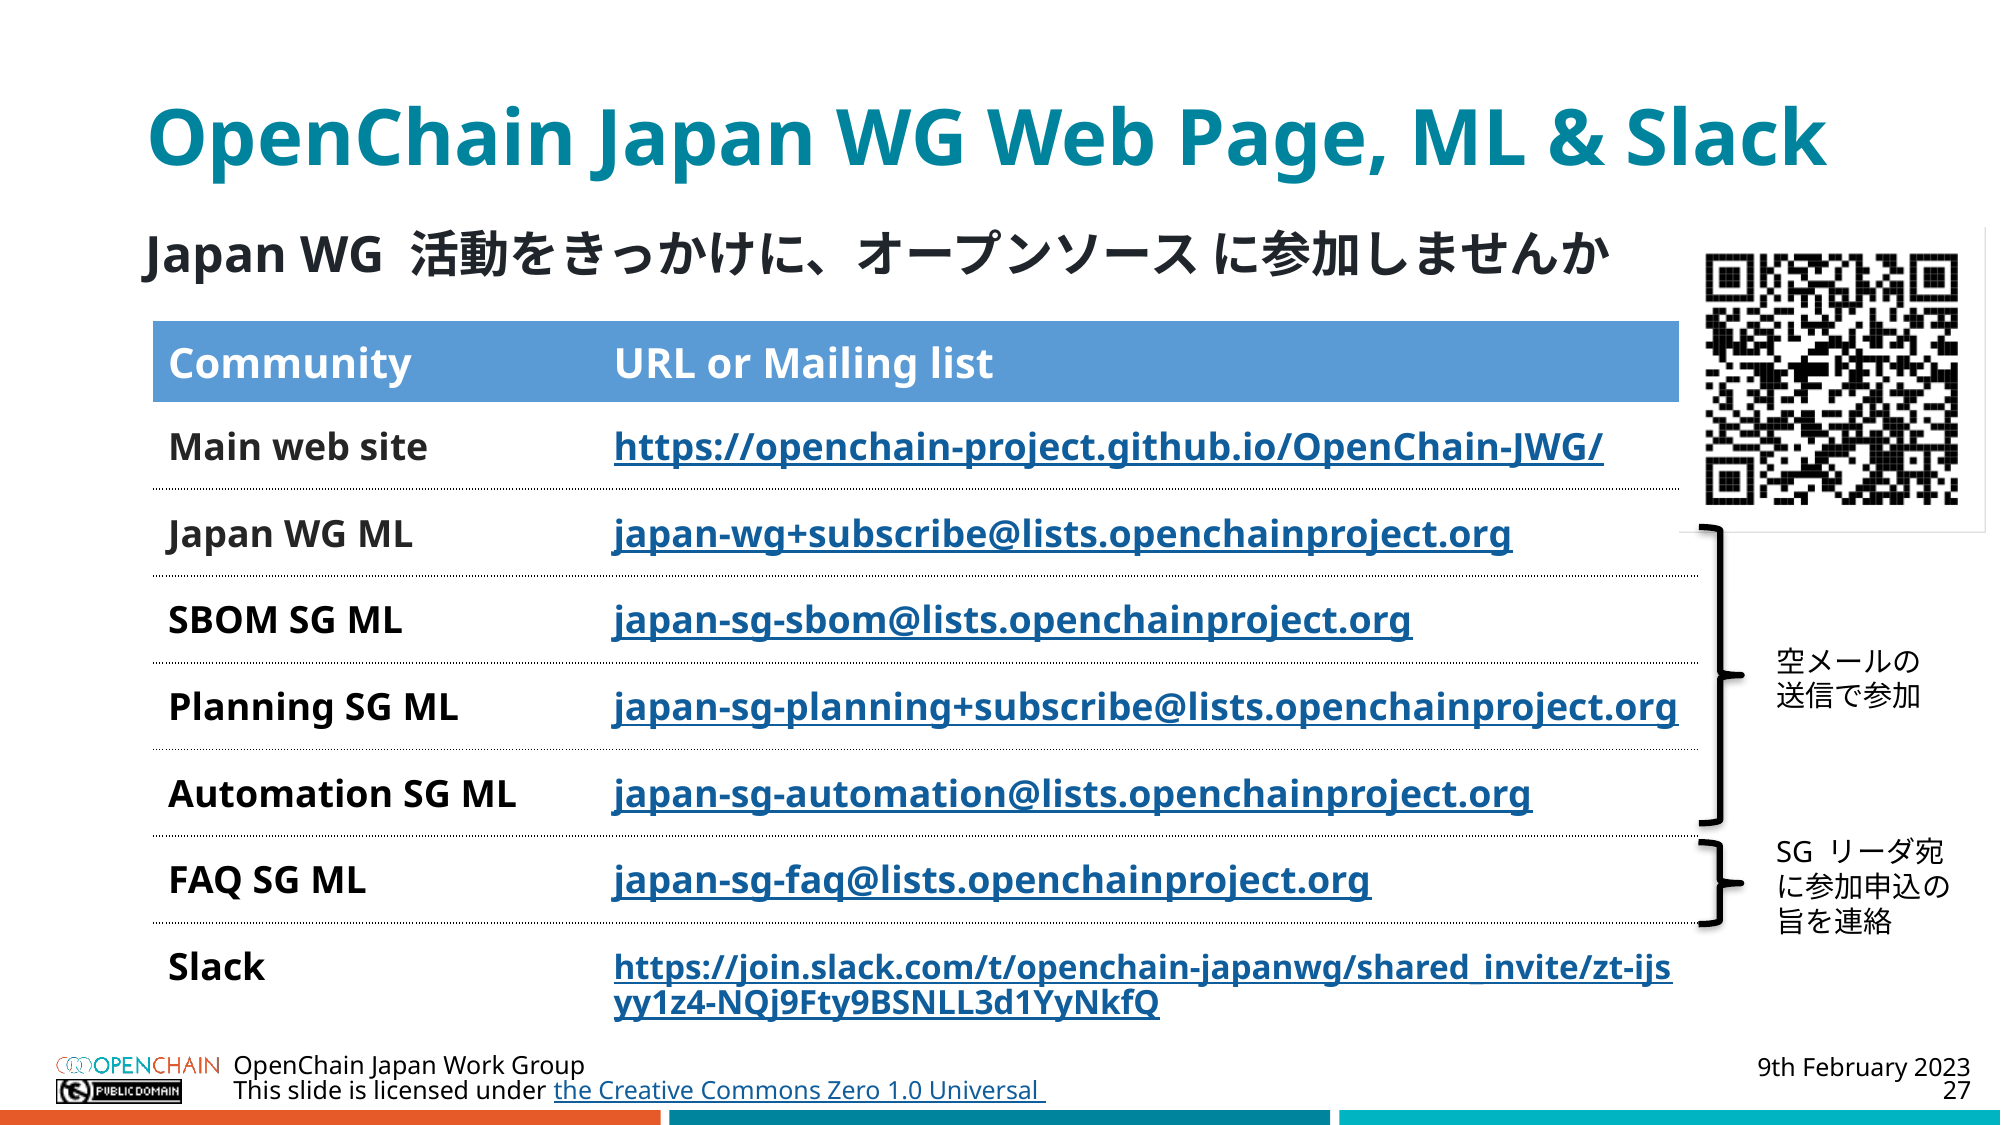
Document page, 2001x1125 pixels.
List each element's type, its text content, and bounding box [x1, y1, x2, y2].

table_cell Japan WG ML [153, 489, 599, 576]
text_box [1698, 839, 1745, 928]
title OpenChain Japan WG Web Page, ML & Slack [146, 87, 1839, 193]
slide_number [1536, 1052, 1987, 1079]
table_header Community [153, 321, 599, 402]
list Japan WG 活動をきっかけに、オープンソース に参加しませんか [145, 222, 1839, 288]
table_cell SBOM SG ML [153, 576, 599, 663]
table_cell japan-wg+subscribe@lists.openchainproject.org [599, 489, 1694, 576]
footer OpenChain Japan Work Group [218, 1053, 690, 1077]
table_cell https://openchain-project.github.io/OpenChain-JWG/ [599, 402, 1674, 489]
table_cell Slack [153, 923, 599, 1010]
table_cell japan-sg-sbom@lists.openchainproject.org [599, 576, 1694, 663]
table_header URL or Mailing list [599, 321, 1674, 402]
table_cell japan-sg-automation@lists.openchainproject.org [599, 749, 1699, 836]
table_cell Main web site [153, 402, 599, 489]
table_cell japan-sg-planning+subscribe@lists.openchainproject.org [599, 663, 1694, 749]
text_box [1698, 541, 1745, 827]
table_cell japan-sg-faq@lists.openchainproject.org [599, 836, 1699, 923]
picture [56, 1056, 218, 1074]
text_box 空メールの送信で参加 [1761, 635, 1950, 721]
table_cell https://join.slack.com/t/openchain-japanwg/shared_invite/zt-ijsyy1z4-NQj9Fty9BSNLL3d1YyNkfQ [599, 923, 1699, 1010]
slide_number 27 [1536, 1079, 1987, 1103]
table_cell FAQ SG ML [153, 836, 599, 923]
text_box SG リーダ宛に参加申込の旨を連絡 [1761, 826, 1987, 946]
picture [1679, 226, 1987, 534]
picture [56, 1079, 182, 1104]
table_cell Planning SG ML [153, 663, 599, 749]
table_cell Automation SG ML [153, 749, 599, 836]
